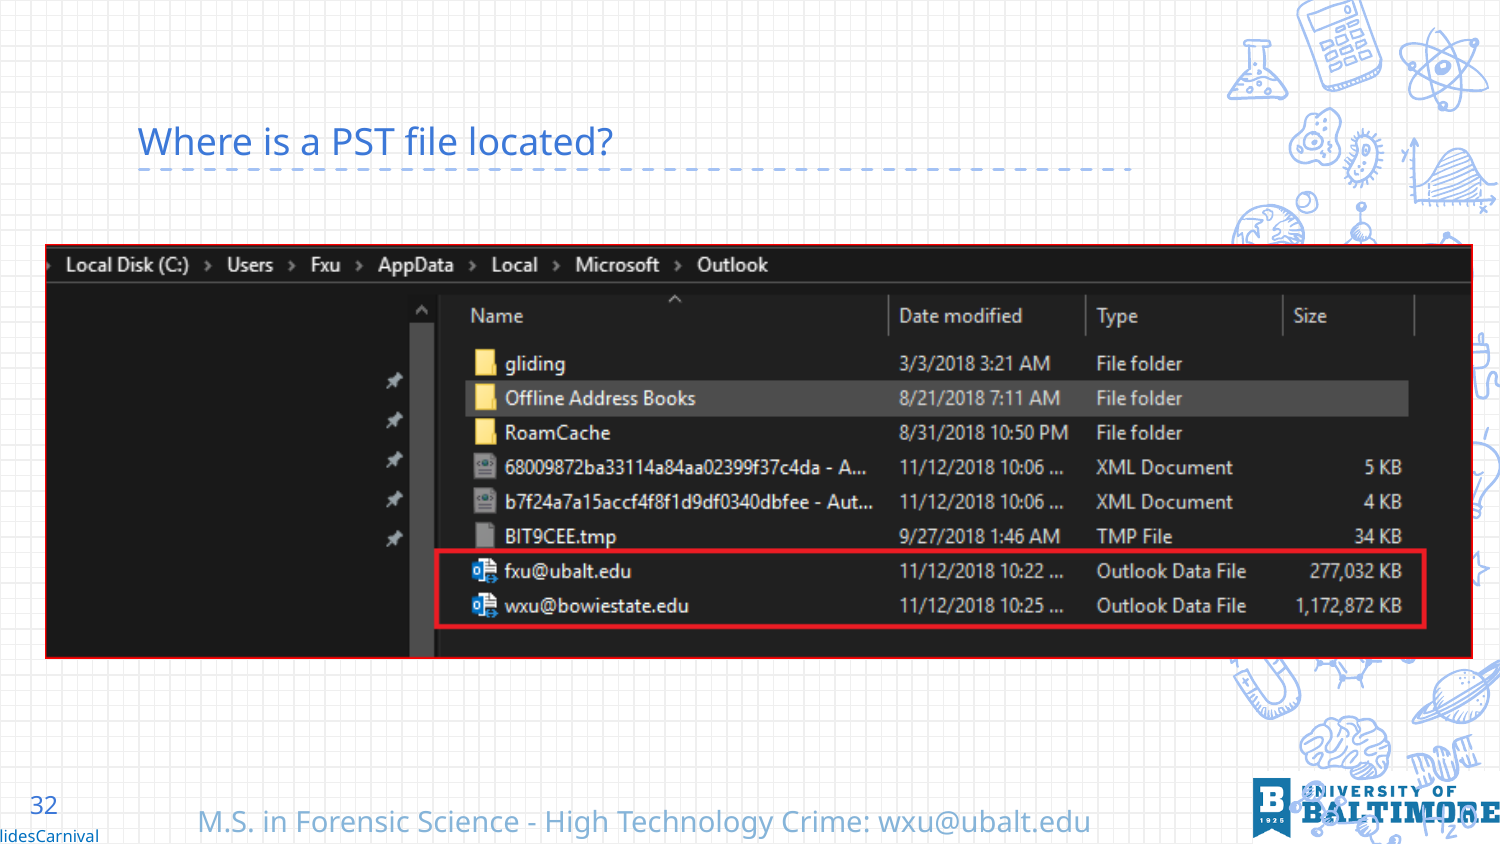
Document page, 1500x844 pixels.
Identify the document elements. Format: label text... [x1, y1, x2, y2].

title Where is a PST file located? [122, 36, 1130, 178]
picture [1316, 786, 1321, 797]
picture [1365, 817, 1376, 833]
picture [1327, 813, 1336, 822]
slide_number 32 [14, 774, 105, 840]
picture [44, 244, 1473, 659]
picture [1253, 771, 1500, 844]
